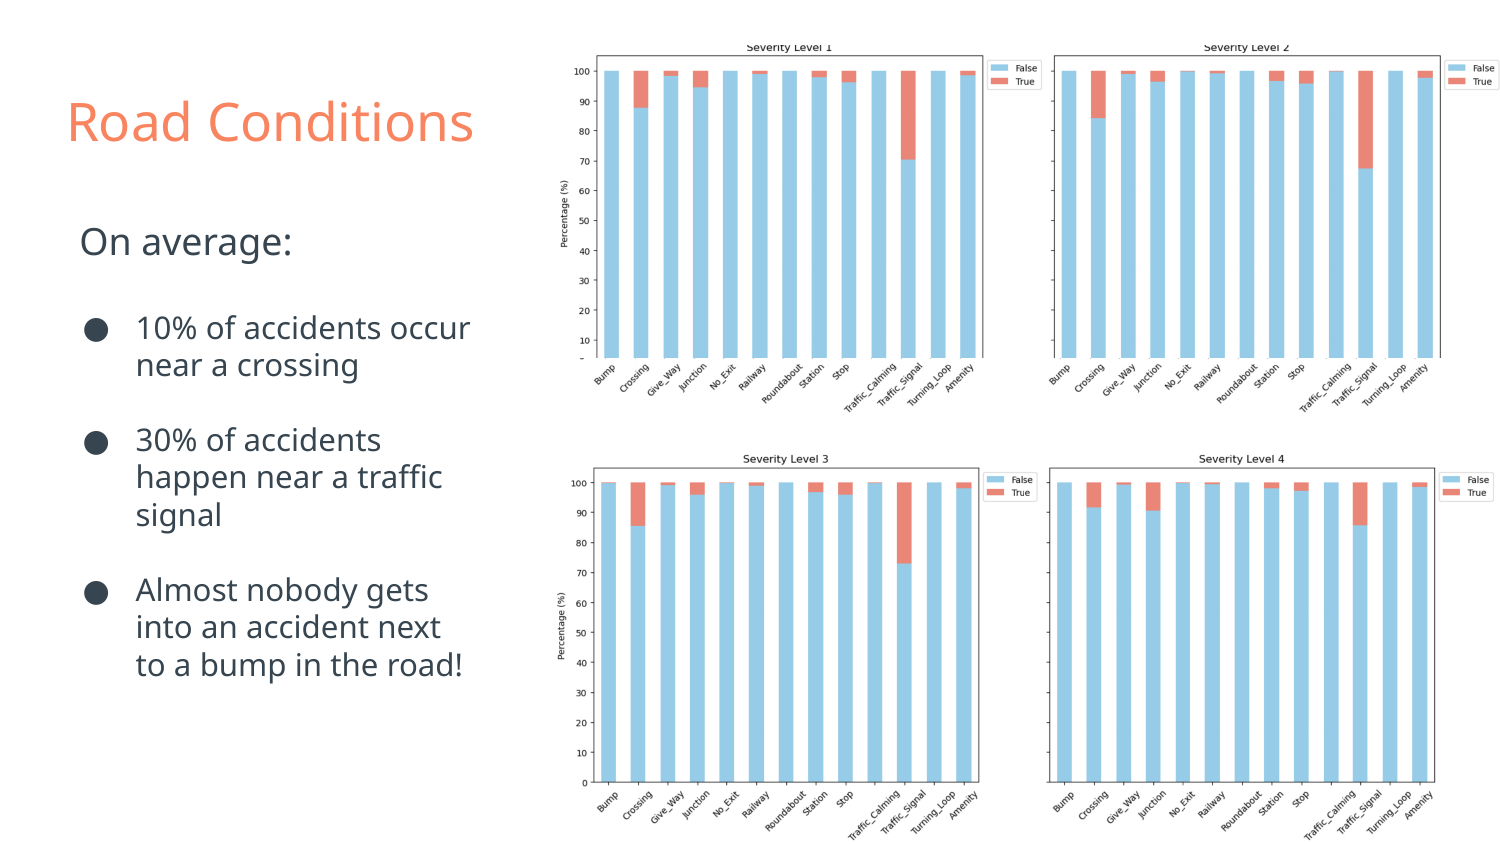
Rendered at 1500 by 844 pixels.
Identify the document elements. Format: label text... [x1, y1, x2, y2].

picture [539, 45, 1500, 415]
title Road Conditions [51, 72, 552, 167]
text_box On average: 10% of accidents occur near a crossing 30% of accidents happen near a traffic signal Almost nobody gets into an accident next to a bump in the road! [64, 202, 489, 727]
picture [542, 445, 1498, 844]
